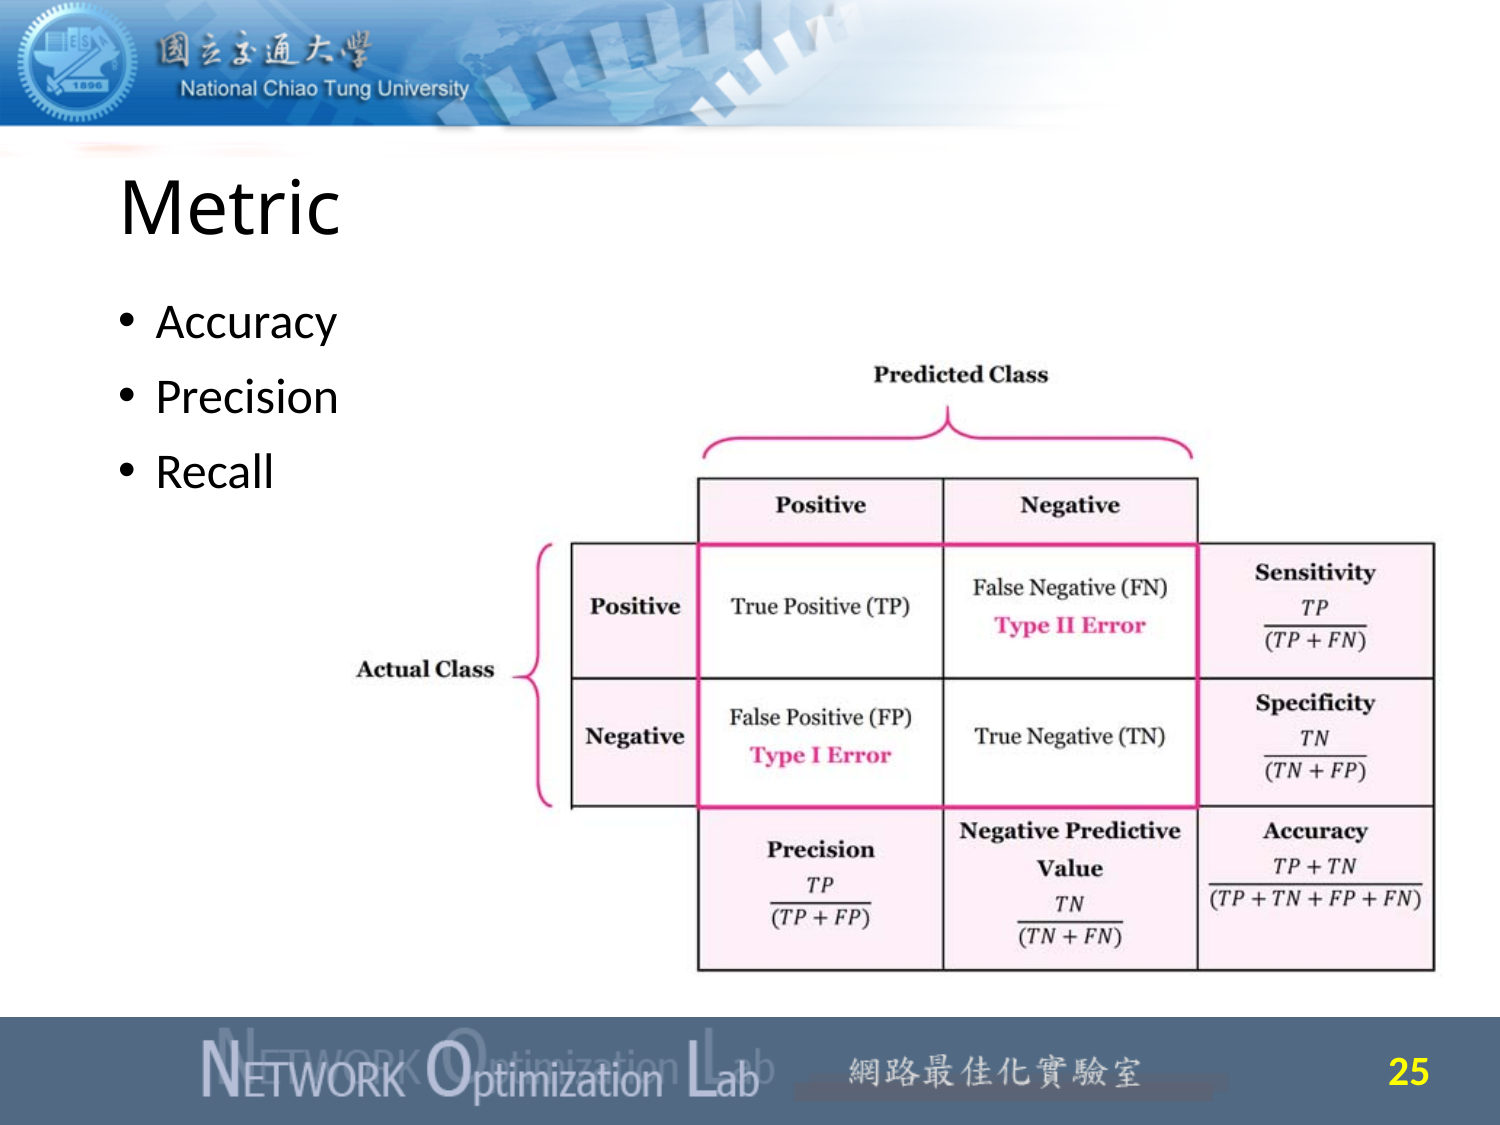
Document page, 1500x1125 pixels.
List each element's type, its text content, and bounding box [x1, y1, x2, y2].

picture [0, 0, 1500, 1125]
title Metric [103, 142, 1397, 278]
list Accuracy Precision Recall [103, 288, 1397, 1002]
